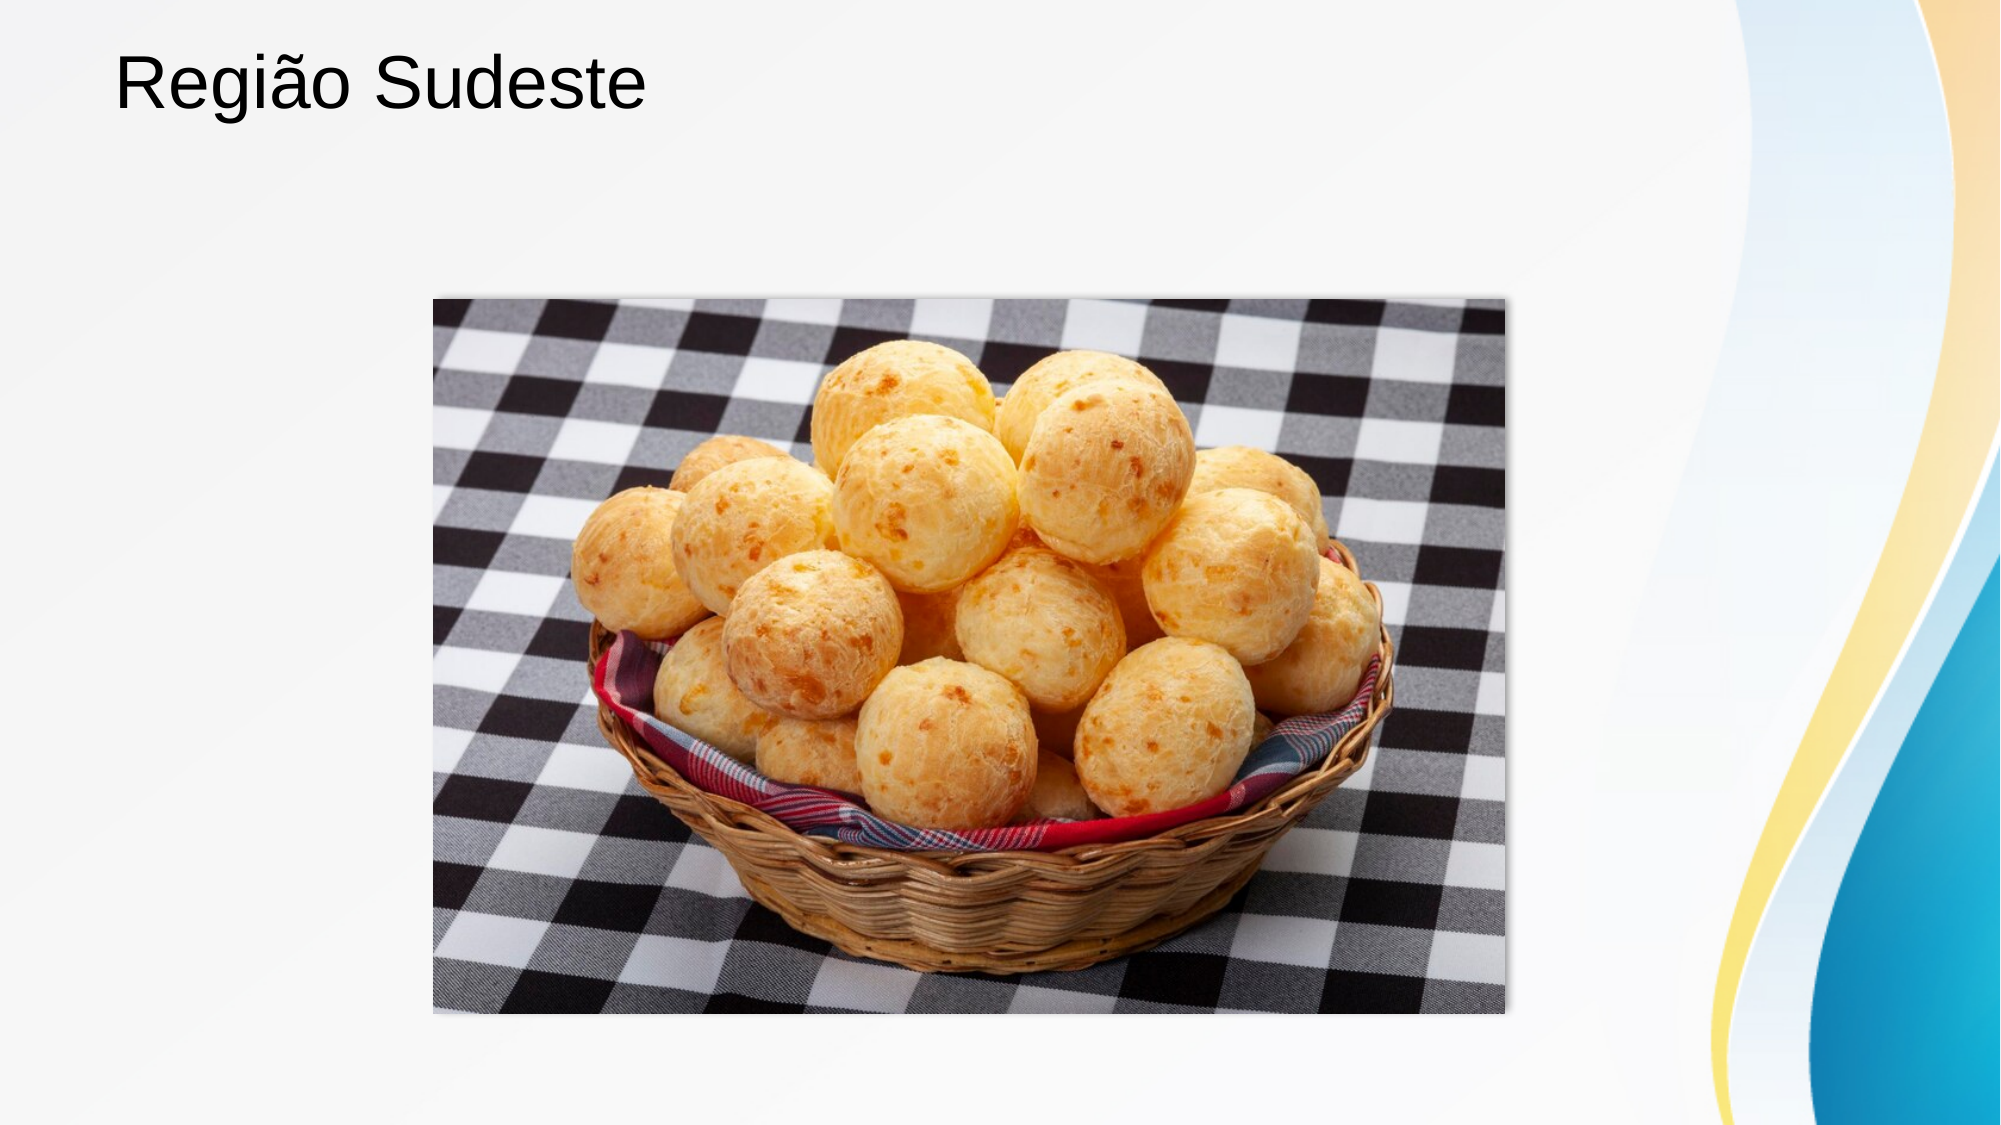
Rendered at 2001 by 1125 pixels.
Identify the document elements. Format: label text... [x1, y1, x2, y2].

picture [0, 0, 2001, 1125]
title Região Sudeste [99, 30, 1901, 127]
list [433, 299, 1505, 1014]
